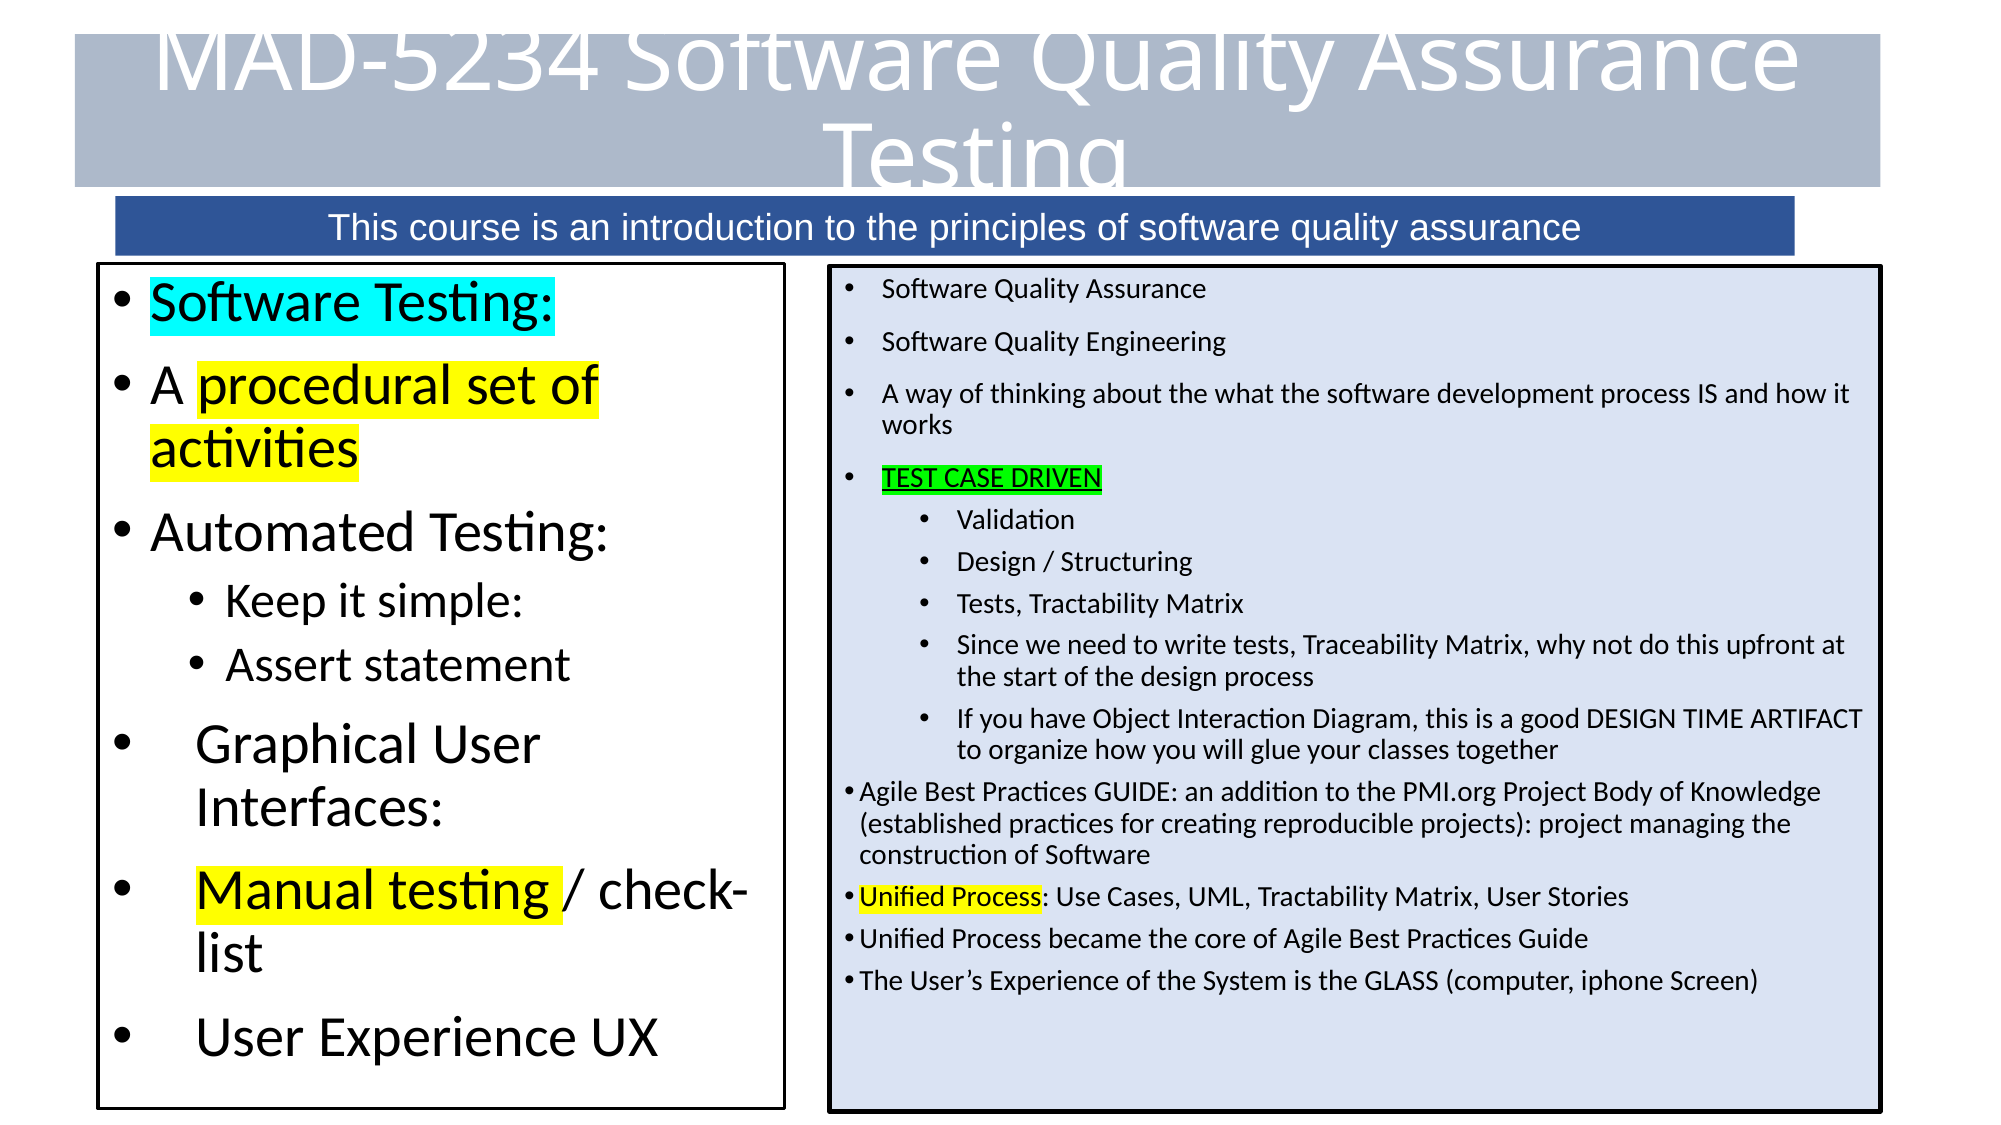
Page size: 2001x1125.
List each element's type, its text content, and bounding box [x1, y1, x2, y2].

text_box This course is an introduction to the principles of software quality assurance [115, 196, 1795, 256]
title MAD-5234 Software Quality Assurance Testing [74, 34, 1881, 187]
list Software Testing: A procedural set of activities Automated Testing: Keep it simple: Assert statement Graphical User Interfaces: Manual testing / check-list User Experience UX [97, 263, 785, 1109]
text_box Software Quality Assurance Software Quality Engineering A way of thinking about the what the software development process IS and how it works TEST CASE DRIVEN Validation Design / Structuring Tests, Tractability Matrix Since we need to write tests, Traceability Matrix, why not do this upfront at the start of the design process If you have Object Interaction Diagram, this is a good DESIGN TIME ARTIFACT to organize how you will glue your classes together Agile Best Practices GUIDE: an addition to the PMI.org Project Body of Knowledge (established practices for creating reproducible projects): project managing the construction of Software Unified Process: Use Cases, UML, Tractability Matrix, User Stories Unified Process became the core of Agile Best Practices Guide The User’s Experience of the System is the GLASS (computer, iphone Screen) [829, 265, 1881, 1112]
